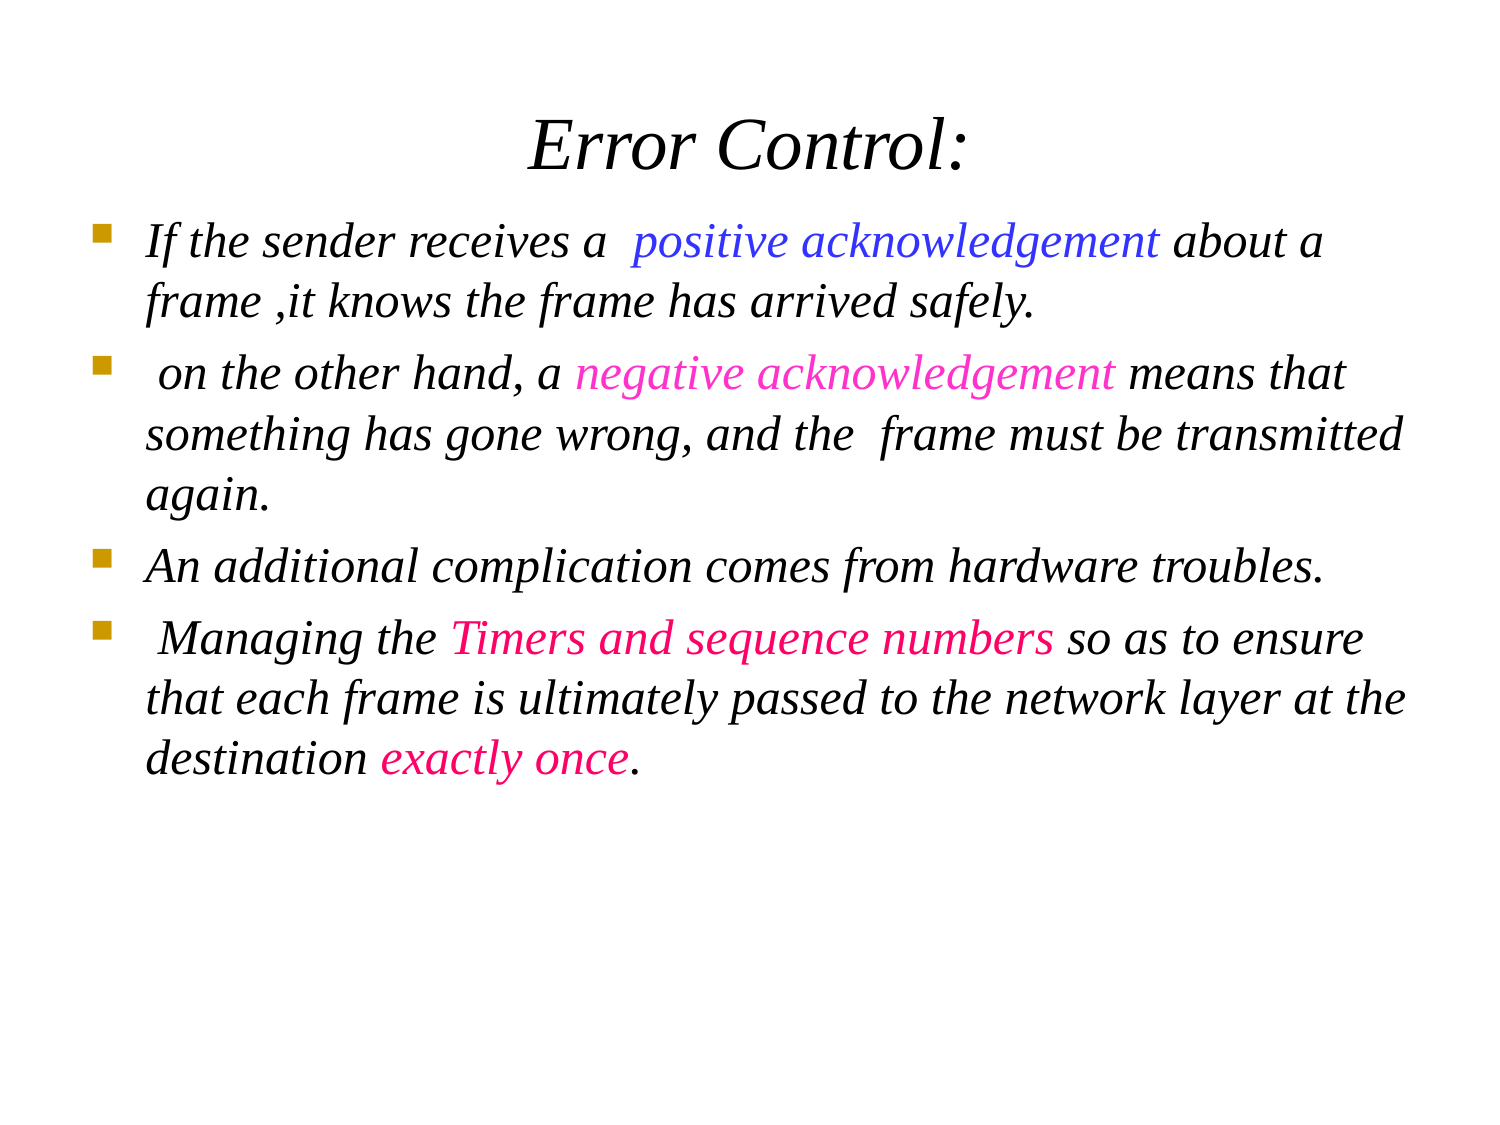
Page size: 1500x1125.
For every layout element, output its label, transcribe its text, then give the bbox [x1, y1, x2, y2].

title Error Control: [75, 45, 1425, 200]
list If the sender receives a positive acknowledgement about a frame ,it knows the frame has arrived safely. on the other hand, a negative acknowledgement means that something has gone wrong, and the frame must be transmitted again. An additional complication comes from hardware troubles. Managing the Timers and sequence numbers so as to ensure that each frame is ultimately passed to the network layer at the destination exactly once. [75, 200, 1425, 1044]
